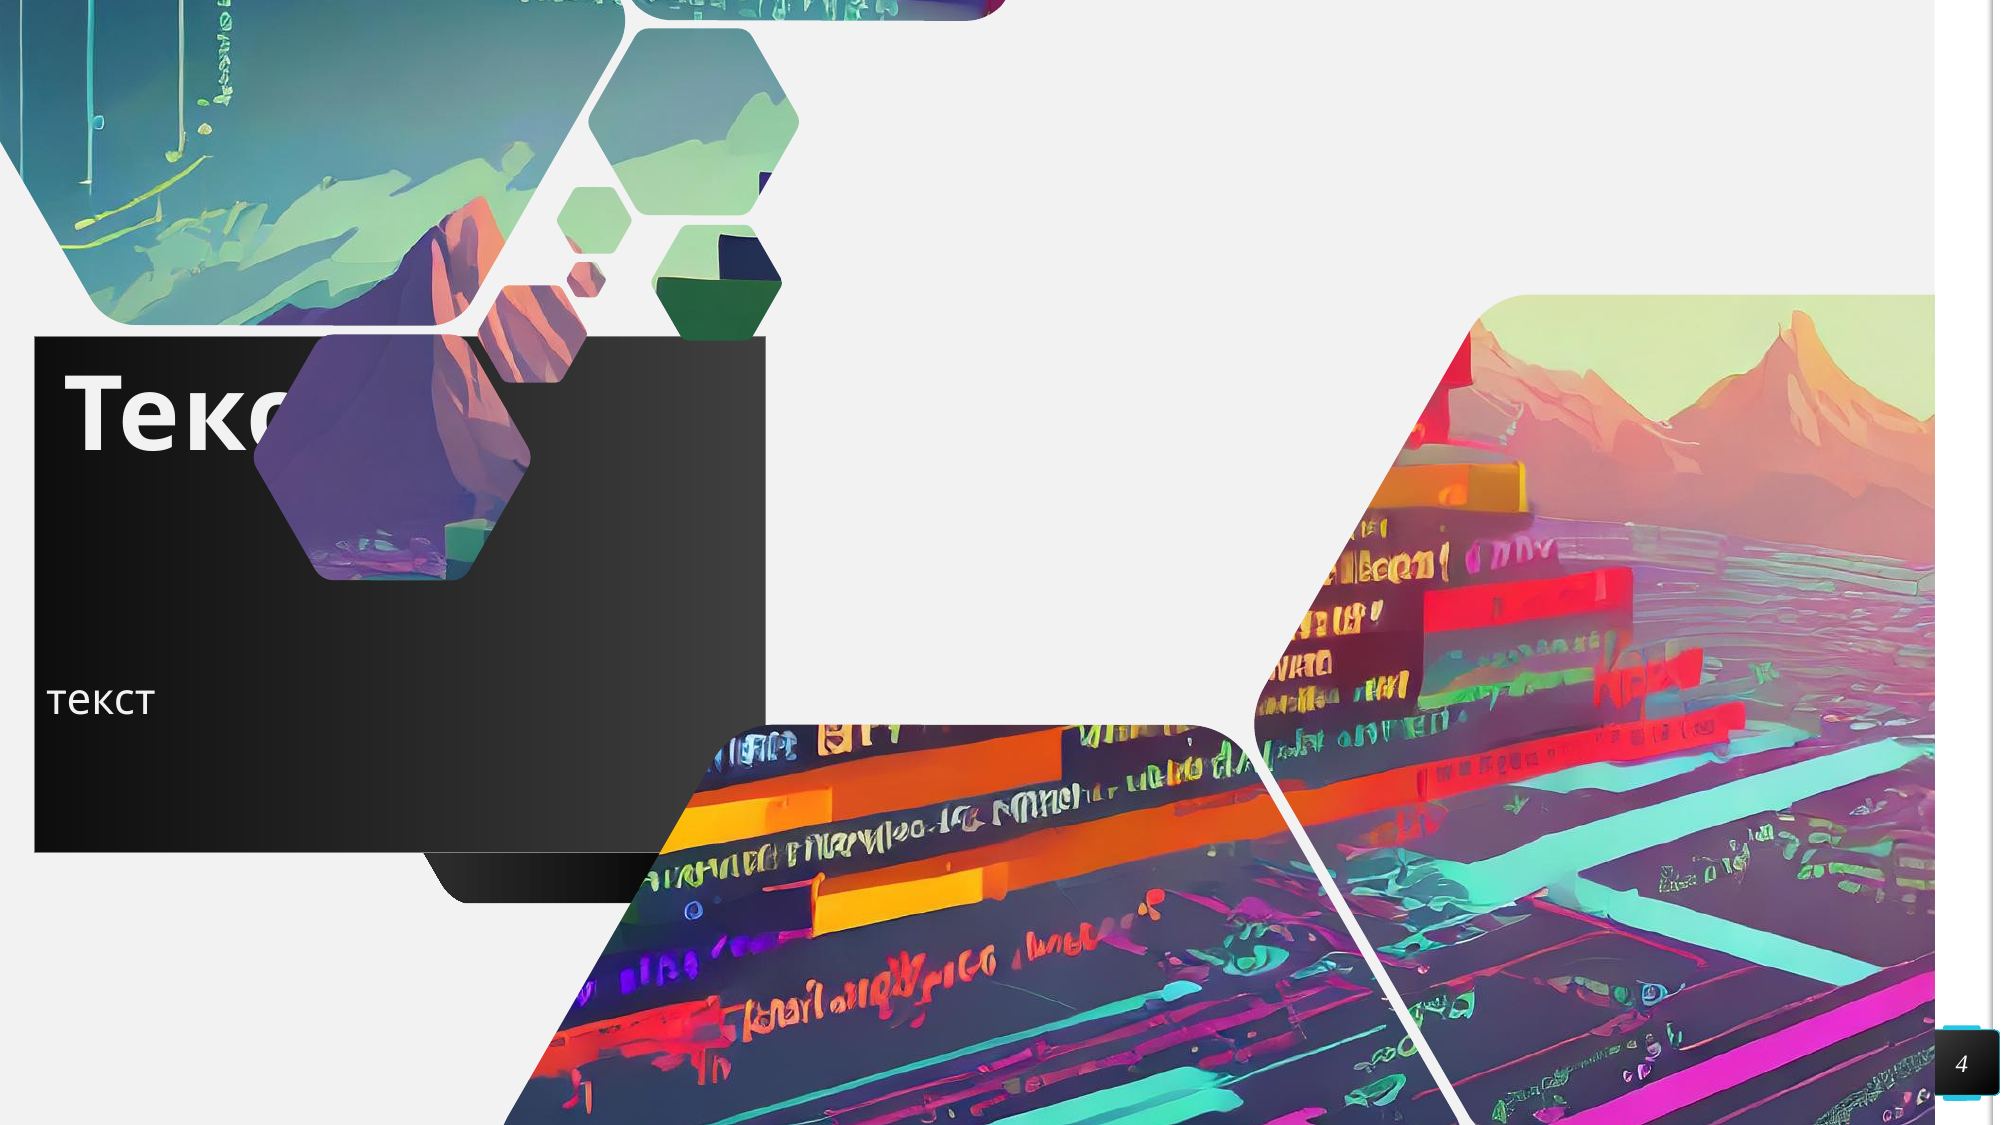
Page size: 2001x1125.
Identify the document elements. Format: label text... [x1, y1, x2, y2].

picture [0, 0, 1935, 1125]
slide_number 4 [1935, 1029, 2000, 1096]
